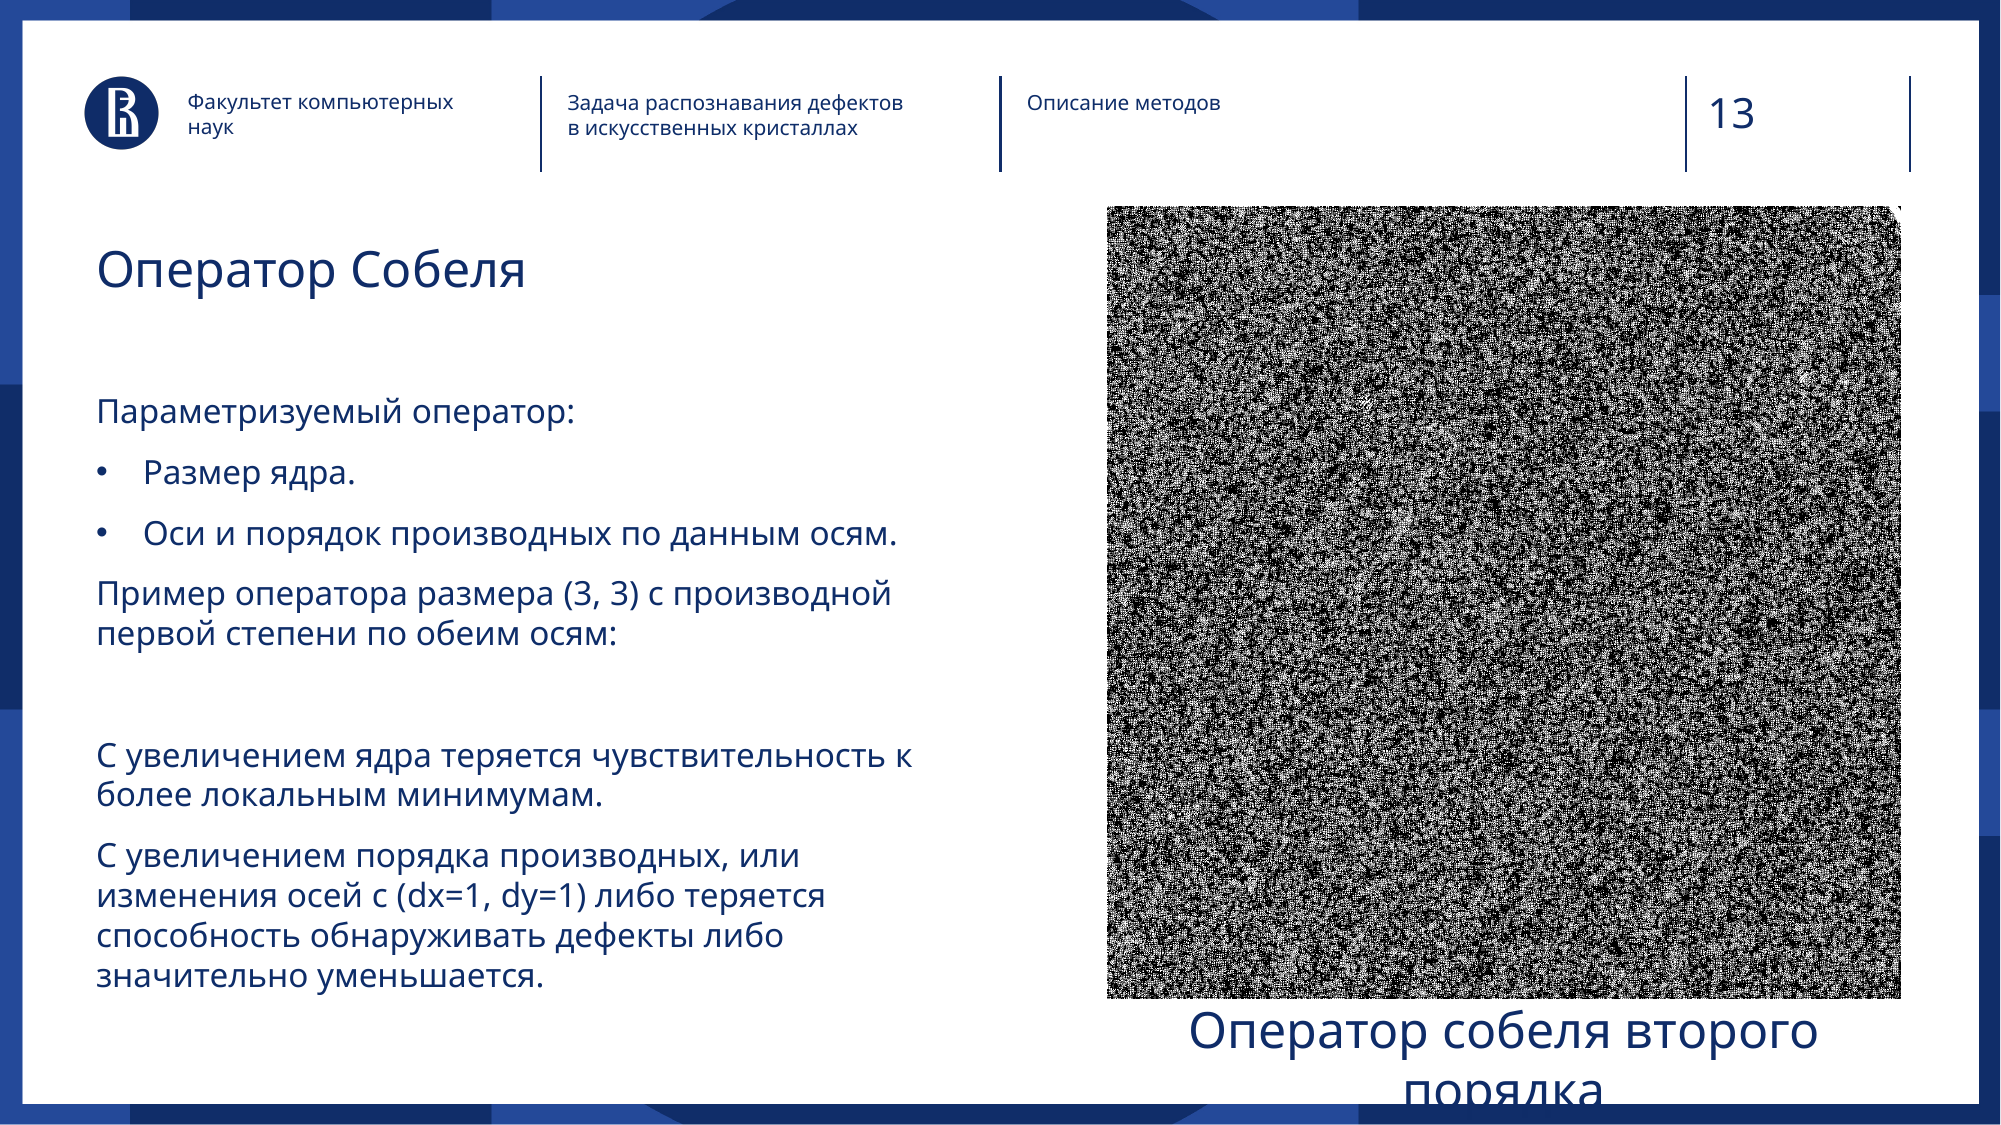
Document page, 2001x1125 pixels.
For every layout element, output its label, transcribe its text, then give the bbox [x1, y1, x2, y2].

picture [0, 0, 2001, 1125]
list Задача распознавания дефектов в искусственных кристаллах [567, 90, 907, 157]
title Оператор Собеля [96, 237, 957, 365]
text_box Оператор собеля второго порядка [1107, 999, 1901, 1125]
list Описание методов [1026, 90, 1367, 157]
list Факультет компьютерных наук [187, 88, 500, 157]
